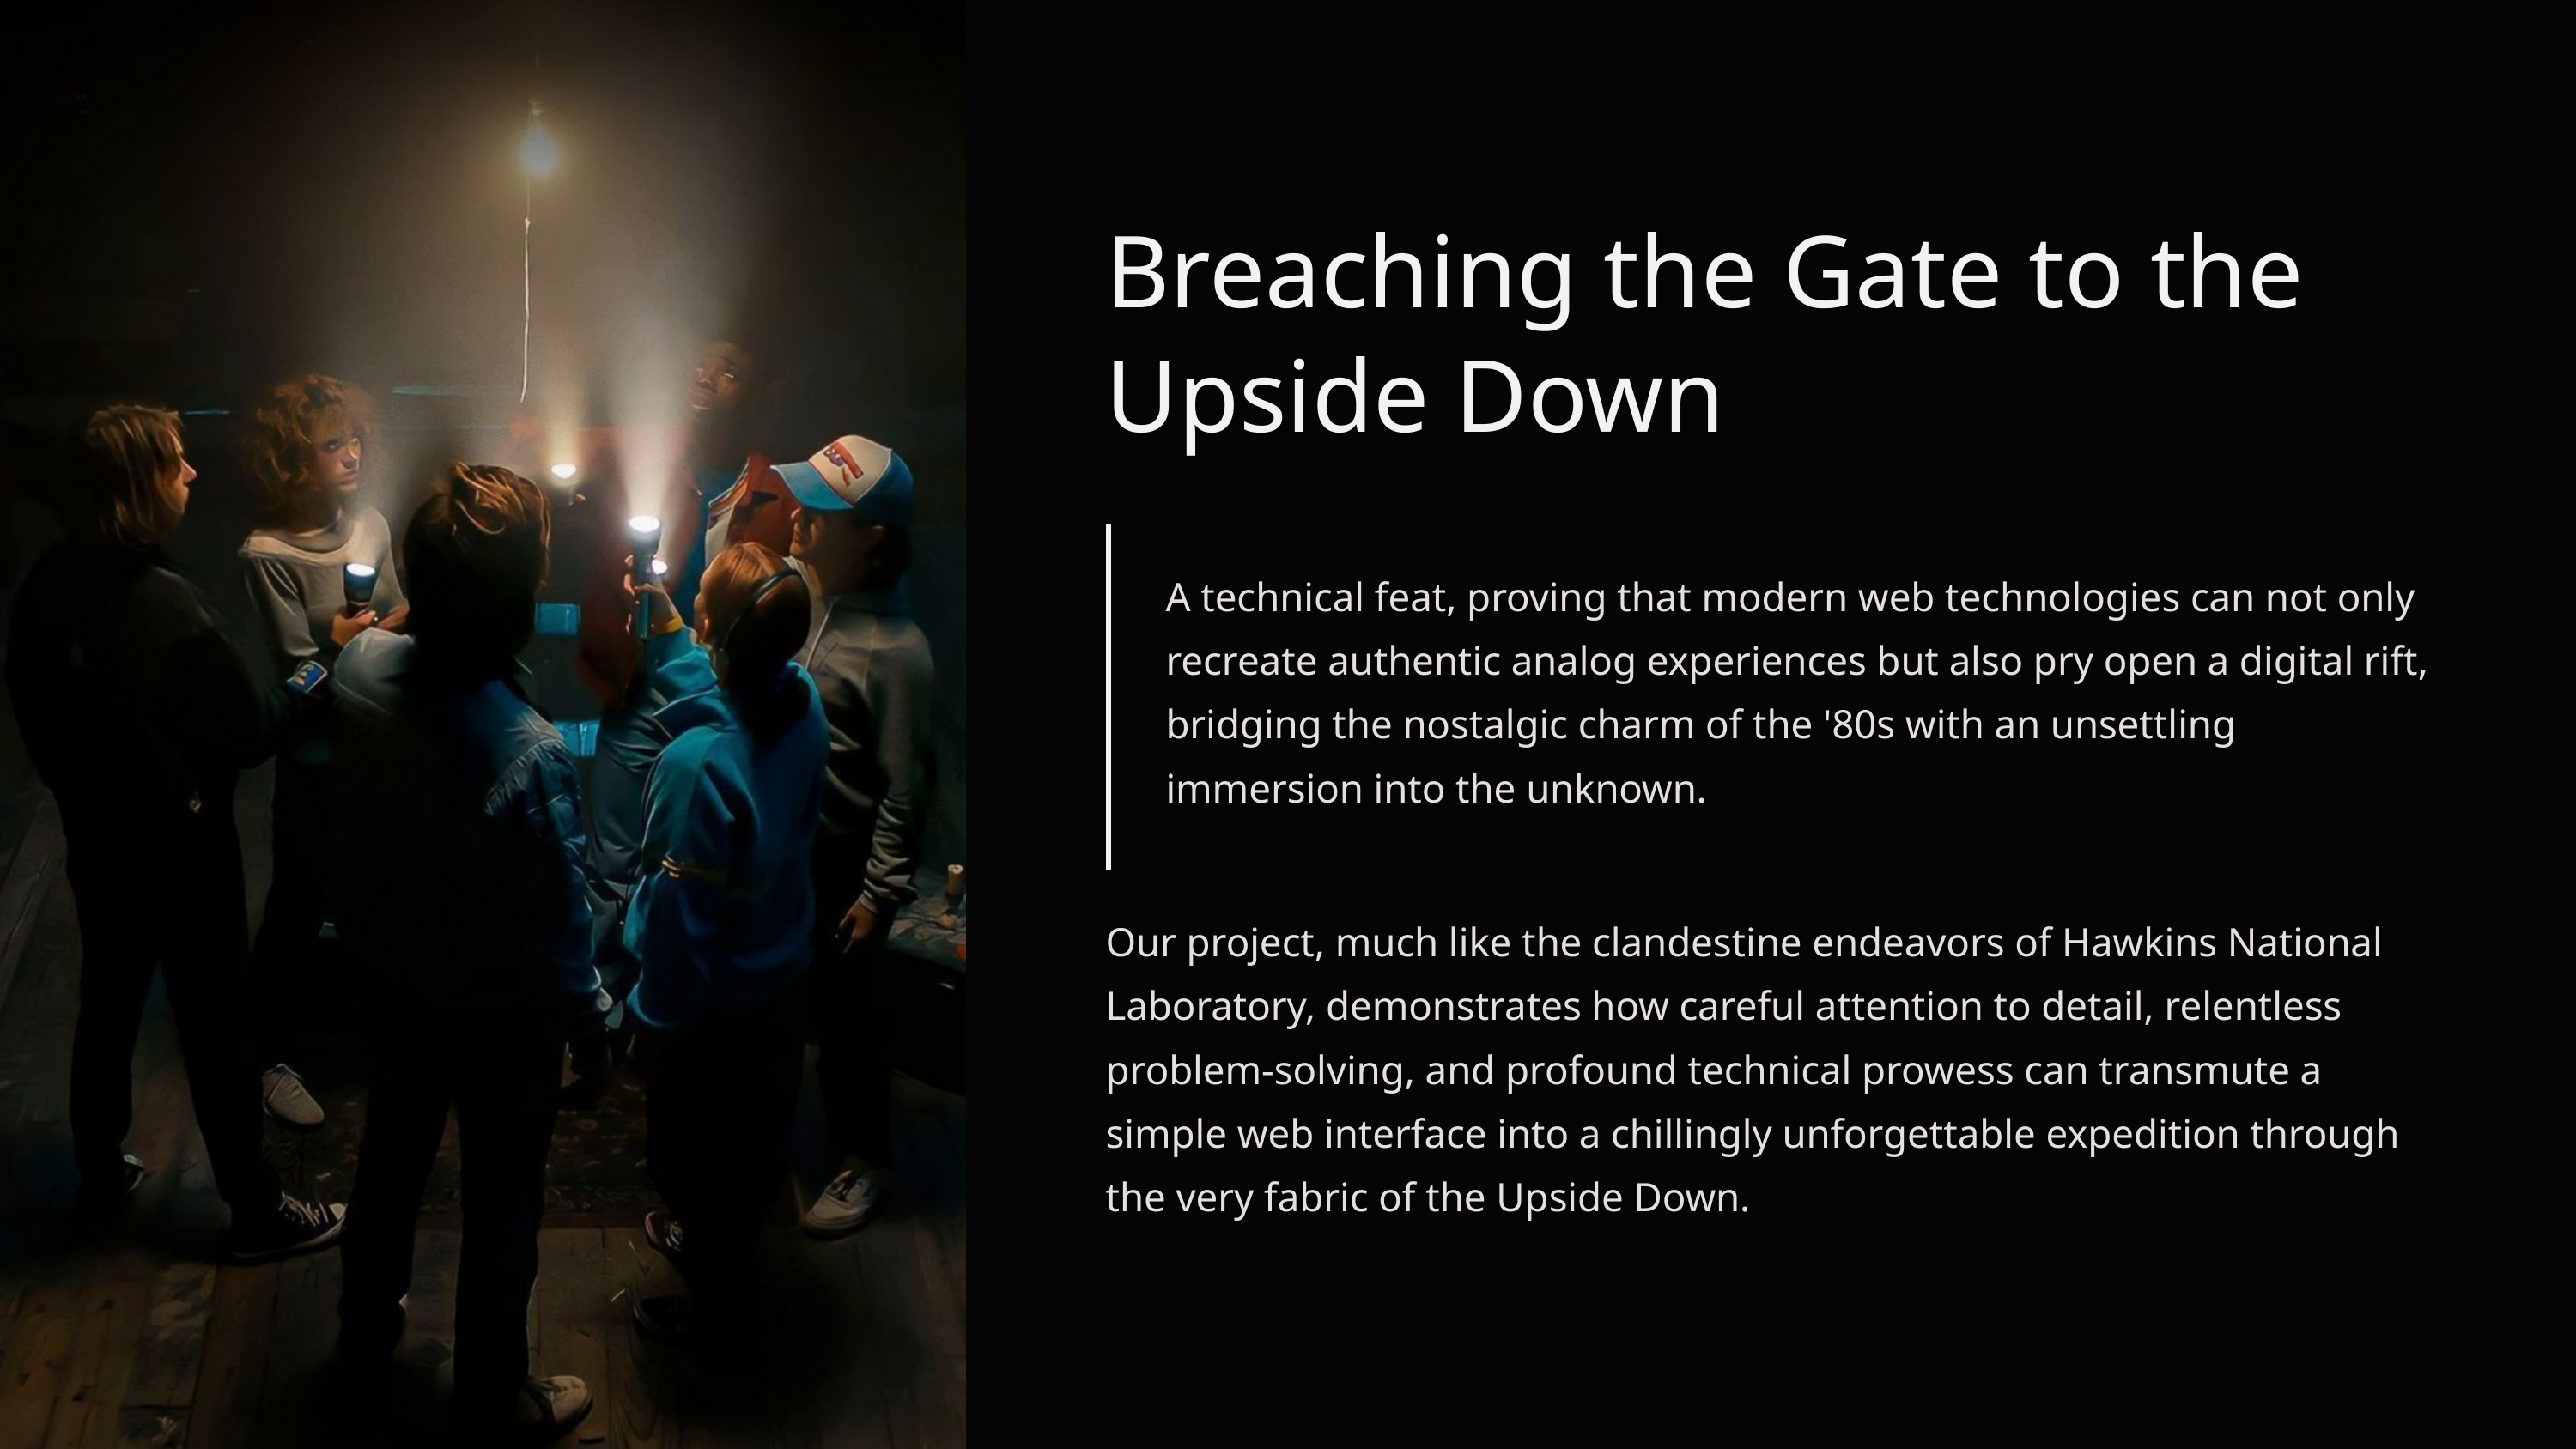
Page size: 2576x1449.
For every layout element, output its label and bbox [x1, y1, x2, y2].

text_box [967, 0, 2576, 1449]
text_box [0, 0, 967, 1449]
text_box [1105, 524, 1112, 870]
